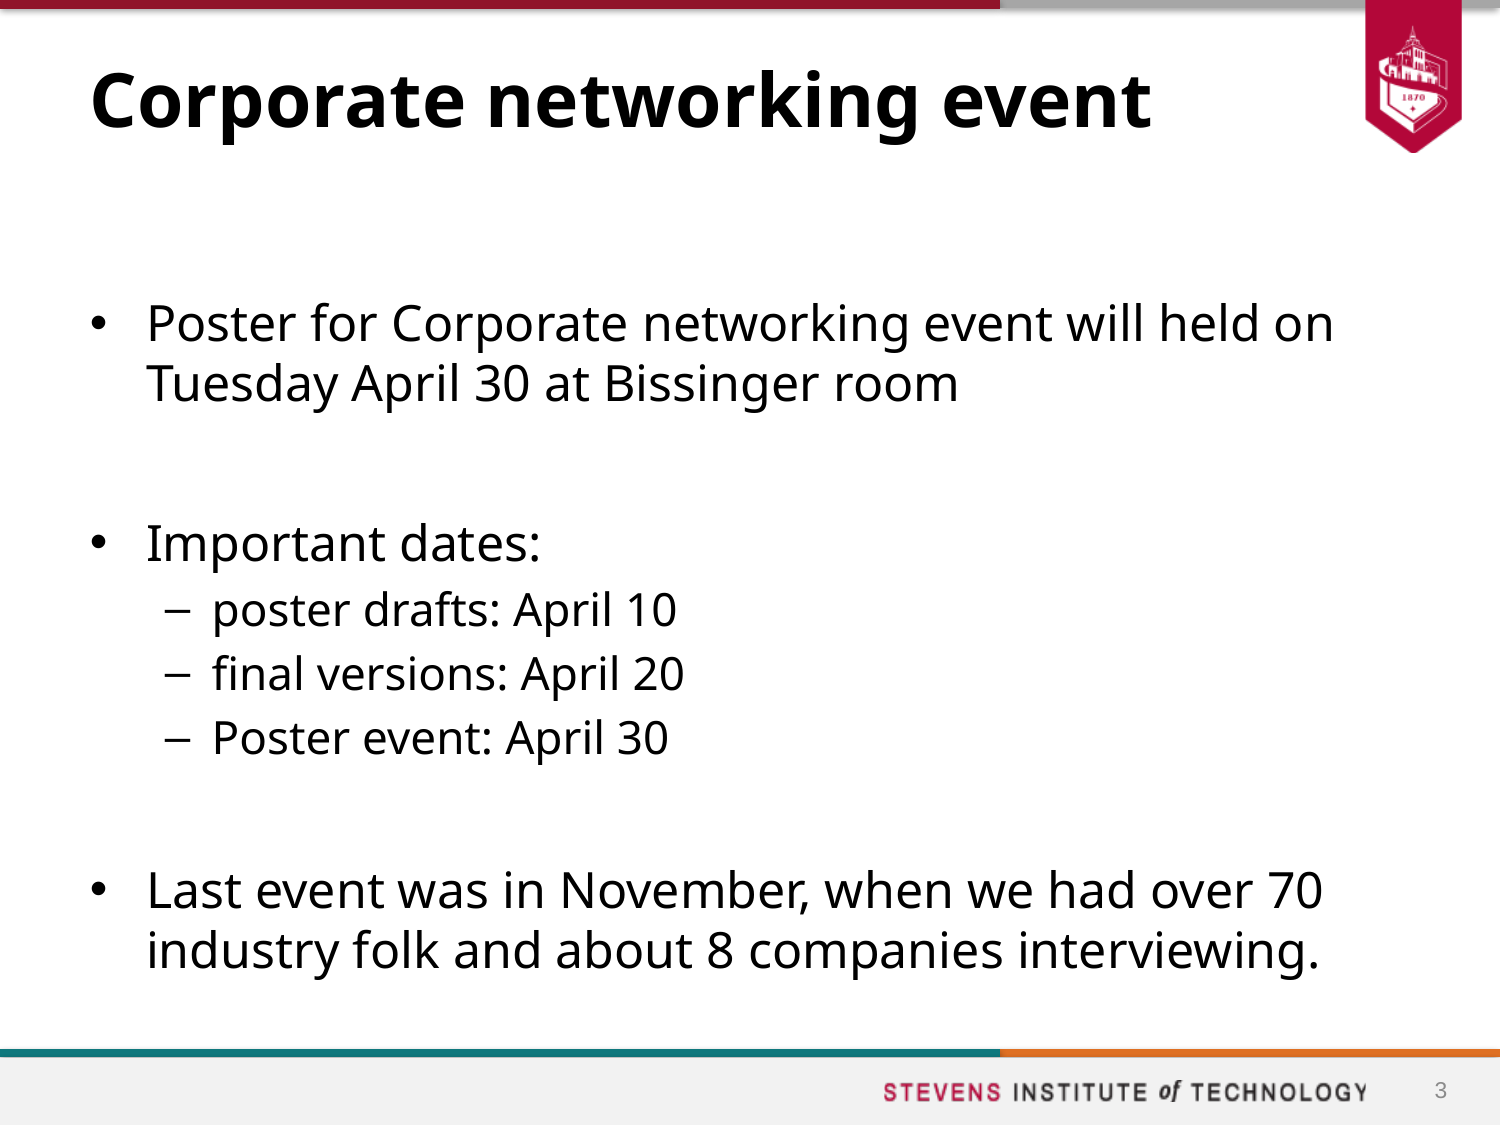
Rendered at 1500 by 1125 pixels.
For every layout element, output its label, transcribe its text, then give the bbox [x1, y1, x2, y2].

list Poster for Corporate networking event will held on Tuesday April 30 at Bissinger room Important dates: poster drafts: April 10 final versions: April 20 Poster event: April 30 Last event was in November, when we had over 70 industry folk and about 8 companies interviewing. [75, 284, 1402, 1008]
slide_number 3 [1401, 1059, 1481, 1120]
title Corporate networking event [75, 45, 1425, 233]
